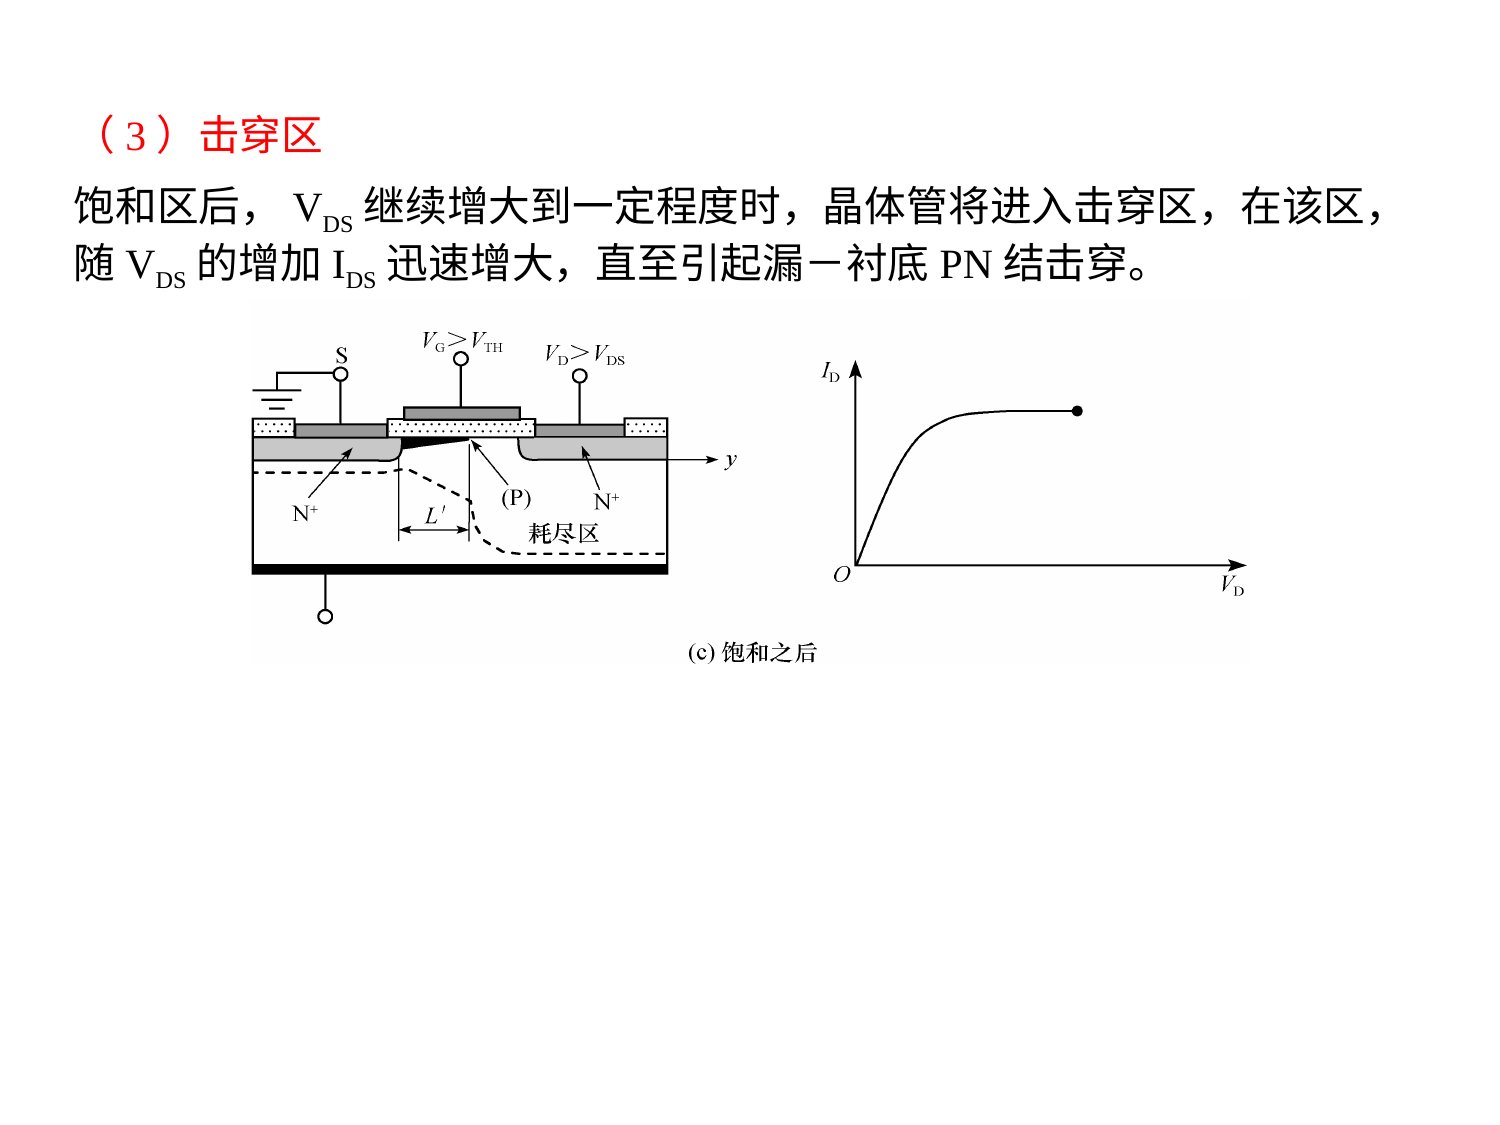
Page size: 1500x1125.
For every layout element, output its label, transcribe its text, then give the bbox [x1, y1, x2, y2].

text_box （3）击穿区 饱和区后，VDS继续增大到一定程度时，晶体管将进入击穿区，在该区，随VDS的增加IDS迅速增大，直至引起漏－衬底PN结击穿。 [58, 101, 1441, 302]
picture [249, 298, 1250, 664]
